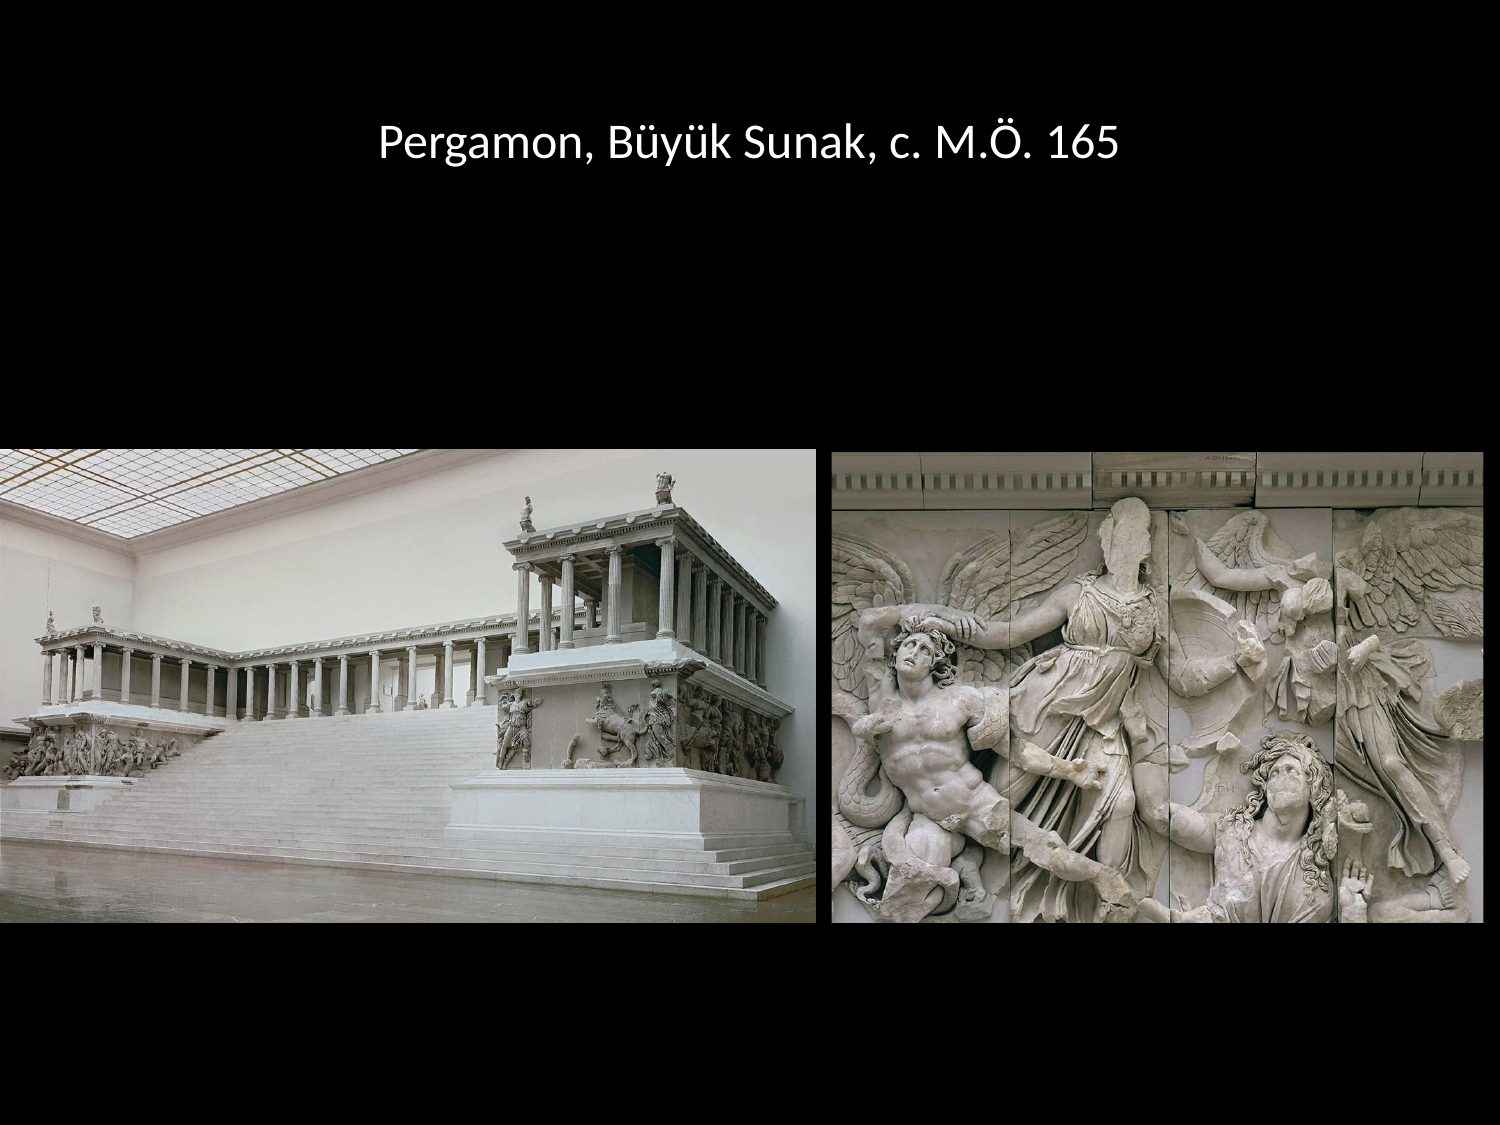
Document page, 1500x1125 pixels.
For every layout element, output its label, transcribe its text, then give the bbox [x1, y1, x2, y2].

title Pergamon, Büyük Sunak, c. M.Ö. 165 [75, 45, 1425, 233]
picture [0, 449, 816, 923]
picture [831, 449, 1484, 923]
